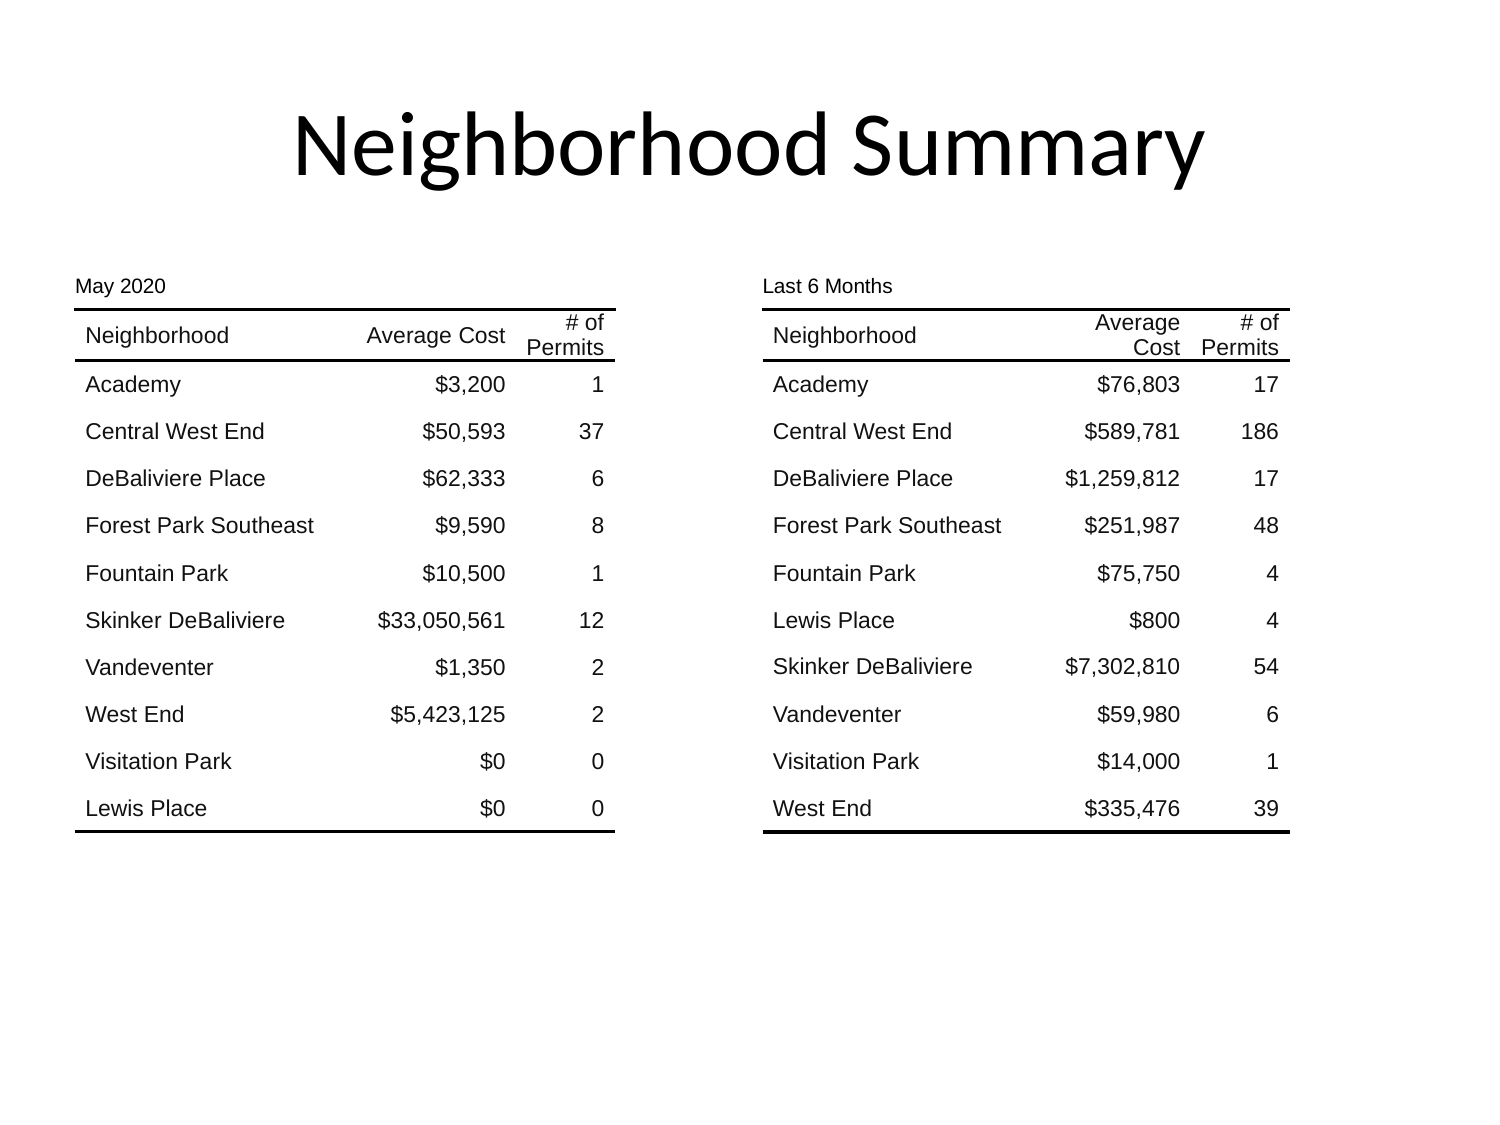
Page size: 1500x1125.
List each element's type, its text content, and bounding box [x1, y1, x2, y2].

table_cell Neighborhood [763, 311, 1033, 359]
table_cell $5,423,125 [346, 691, 516, 739]
table_cell $75,750 [1033, 550, 1191, 597]
table_cell Average Cost [346, 311, 516, 359]
table_cell $50,593 [346, 408, 516, 455]
table_cell $589,781 [1033, 408, 1191, 455]
table_cell Fountain Park [75, 550, 346, 597]
table_cell Forest Park Southeast [763, 502, 1033, 550]
table_cell Central West End [763, 408, 1033, 455]
table_header May 2020 [76, 263, 614, 308]
table_cell 1 [1191, 738, 1290, 785]
table_cell $800 [1033, 597, 1191, 643]
table_cell 186 [1191, 408, 1290, 455]
table_cell $62,333 [346, 455, 516, 502]
table_cell 6 [516, 455, 615, 502]
table_cell Vandeventer [763, 691, 1033, 738]
table_cell DeBaliviere Place [75, 455, 346, 502]
table_cell $335,476 [1033, 785, 1191, 830]
table_cell 1 [516, 362, 615, 408]
table_cell $10,500 [346, 550, 516, 597]
table_cell 39 [1191, 785, 1290, 830]
table_cell 8 [516, 502, 615, 550]
table_cell 2 [516, 691, 615, 739]
table_cell $0 [346, 739, 516, 785]
table_cell 4 [1191, 550, 1290, 597]
table_cell Visitation Park [763, 738, 1033, 785]
table_cell $251,987 [1033, 502, 1191, 550]
table_cell $1,350 [346, 644, 516, 691]
table_cell 6 [1191, 691, 1290, 738]
table_cell Central West End [75, 408, 346, 455]
table_cell # of Permits [1191, 311, 1290, 359]
table_cell 17 [1191, 362, 1290, 408]
table_cell Forest Park Southeast [75, 502, 346, 550]
table_cell 0 [516, 739, 615, 785]
table_cell West End [75, 691, 346, 739]
table_cell 17 [1191, 455, 1290, 502]
table_cell Visitation Park [75, 739, 346, 785]
table_cell 2 [516, 644, 615, 691]
table_cell $0 [346, 785, 516, 830]
table_cell Skinker DeBaliviere [763, 643, 1033, 691]
table_cell West End [763, 785, 1033, 830]
title Neighborhood Summary [75, 45, 1425, 233]
table_cell $9,590 [346, 502, 516, 550]
table_cell Academy [763, 362, 1033, 408]
table_cell Neighborhood [75, 311, 346, 359]
table_cell $1,259,812 [1033, 455, 1191, 502]
table_cell $76,803 [1033, 362, 1191, 408]
table_cell Vandeventer [75, 644, 346, 691]
table_cell $7,302,810 [1033, 643, 1191, 691]
table_cell Fountain Park [763, 550, 1033, 597]
table_cell Academy [75, 362, 346, 408]
table_cell $14,000 [1033, 738, 1191, 785]
table_cell Skinker DeBaliviere [75, 597, 346, 644]
table_cell Lewis Place [763, 597, 1033, 643]
table_cell $33,050,561 [346, 597, 516, 644]
table_cell DeBaliviere Place [763, 455, 1033, 502]
table_header Last 6 Months [763, 263, 1289, 308]
table_cell 0 [516, 785, 615, 830]
table_cell 1 [516, 550, 615, 597]
table_cell Lewis Place [75, 785, 346, 830]
table_cell 37 [516, 408, 615, 455]
table_cell 12 [516, 597, 615, 644]
table_cell $3,200 [346, 362, 516, 408]
table_cell Average Cost [1033, 311, 1191, 359]
table_cell 4 [1191, 597, 1290, 643]
table_cell 48 [1191, 502, 1290, 550]
table_cell $59,980 [1033, 691, 1191, 738]
table_cell # of Permits [516, 311, 615, 359]
table_cell 54 [1191, 643, 1290, 691]
